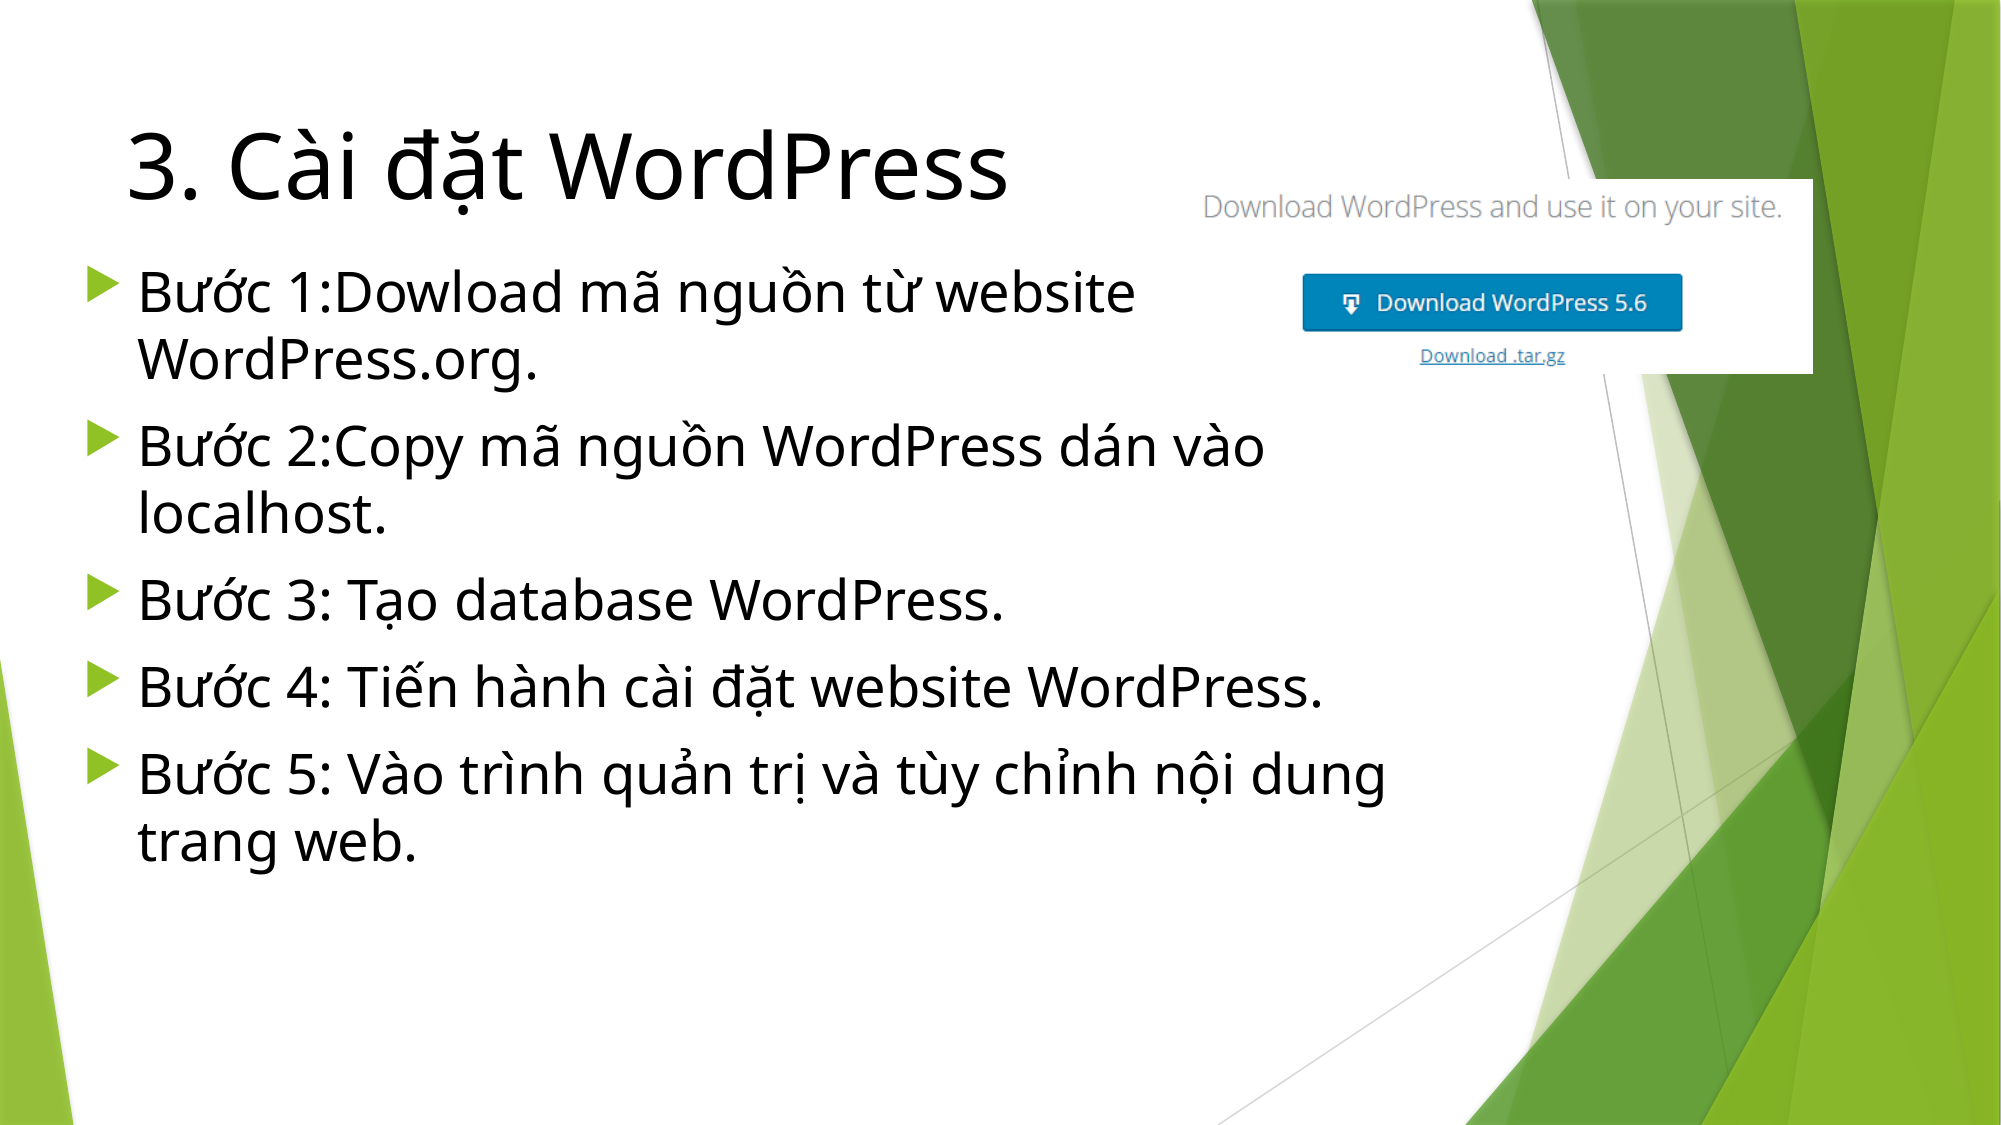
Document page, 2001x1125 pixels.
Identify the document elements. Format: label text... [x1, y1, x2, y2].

list Bước 1:Dowload mã nguồn từ website WordPress.org. Bước 2:Copy mã nguồn WordPress dán vào localhost. Bước 3: Tạo database WordPress. Bước 4: Tiến hành cài đặt website WordPress. Bước 5: Vào trình quản trị và tùy chỉnh nội dung trang web. [68, 249, 1479, 886]
title 3. Cài đặt WordPress [111, 99, 1522, 249]
picture [1193, 179, 1814, 375]
